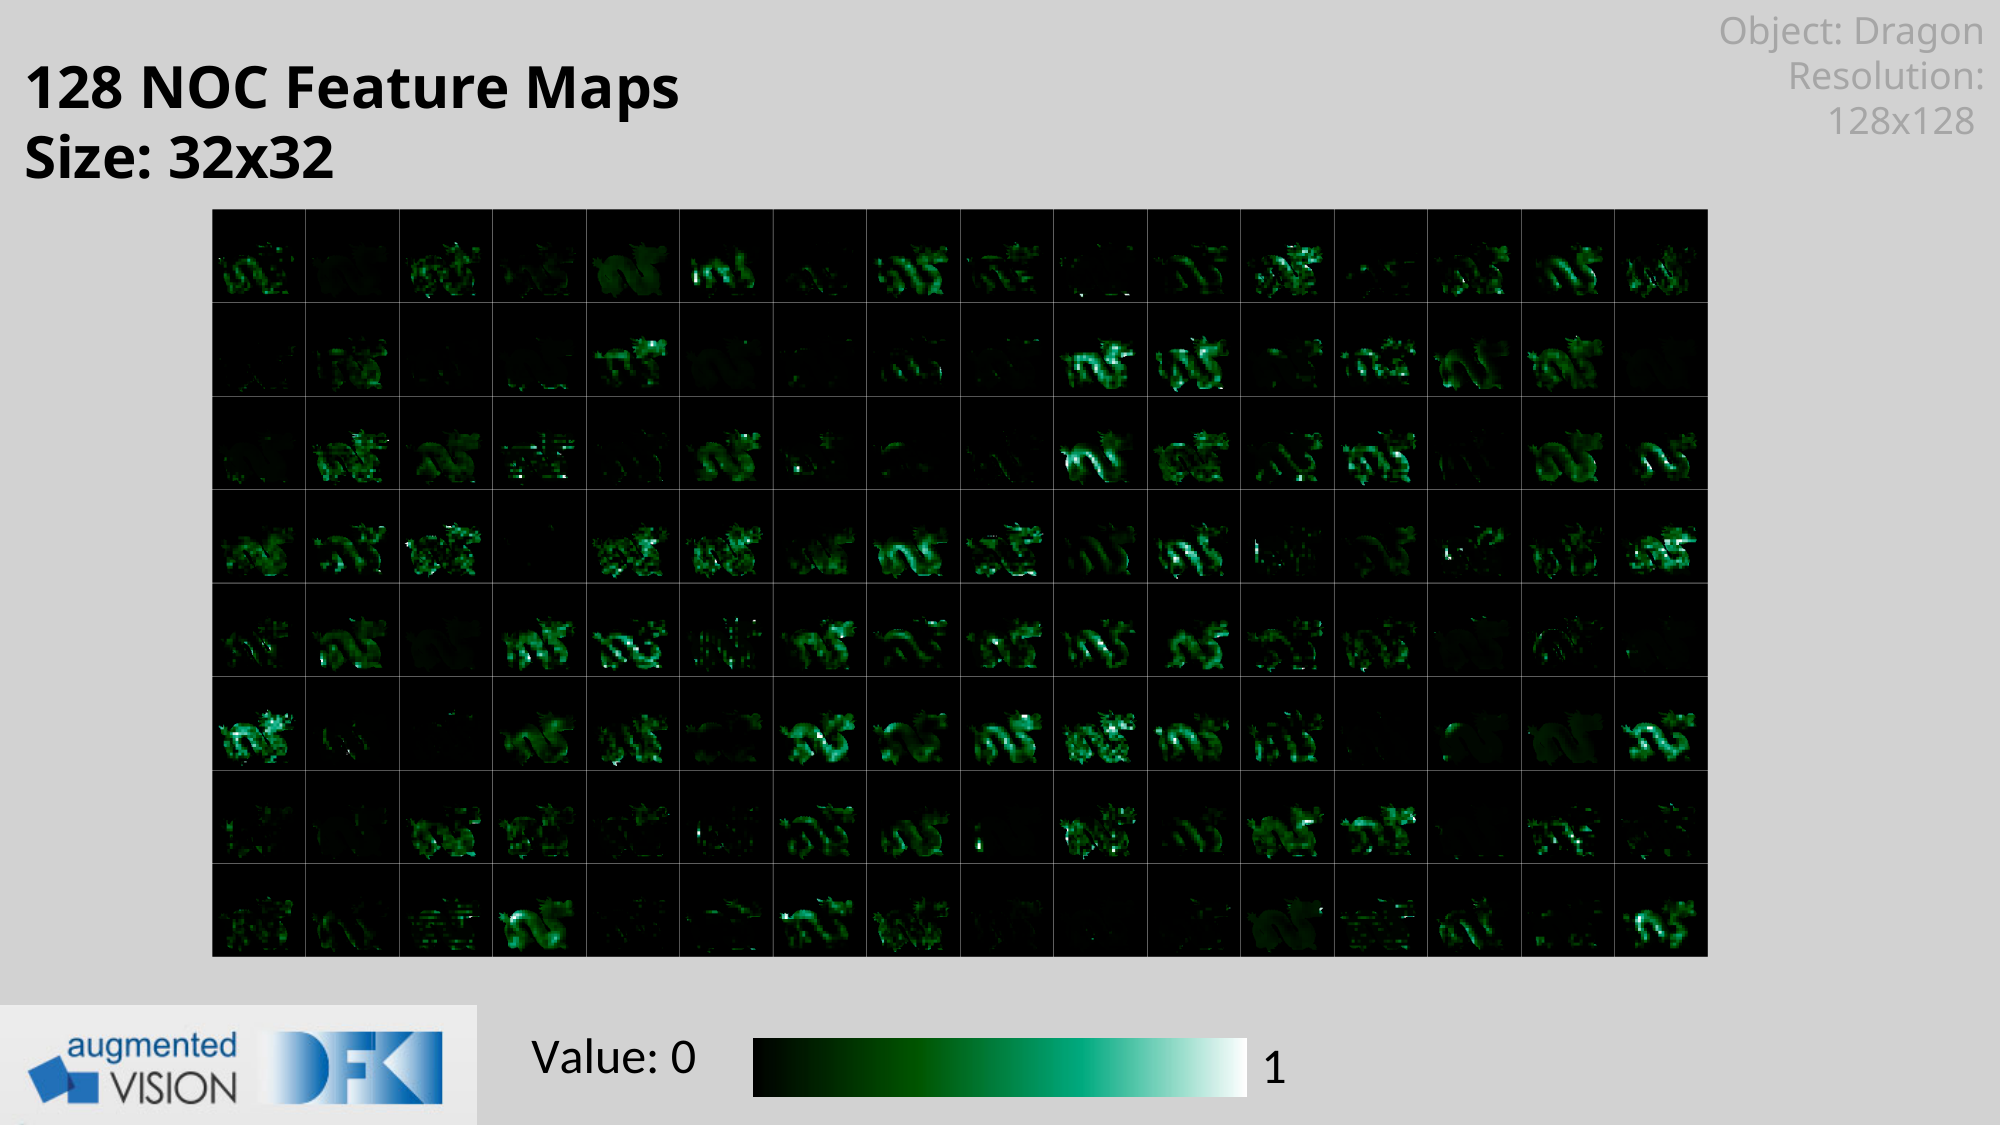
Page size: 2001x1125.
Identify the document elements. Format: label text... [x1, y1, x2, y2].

text_box Value: 0 [516, 1016, 712, 1092]
picture [0, 1005, 477, 1125]
text_box 1 [1246, 1026, 1289, 1101]
text_box Object: Dragon Resolution: 128x128 [1647, 0, 2000, 150]
picture [753, 1038, 1247, 1097]
picture [211, 209, 1708, 958]
text_box 128 NOC Feature Maps Size: 32x32 [9, 42, 712, 198]
